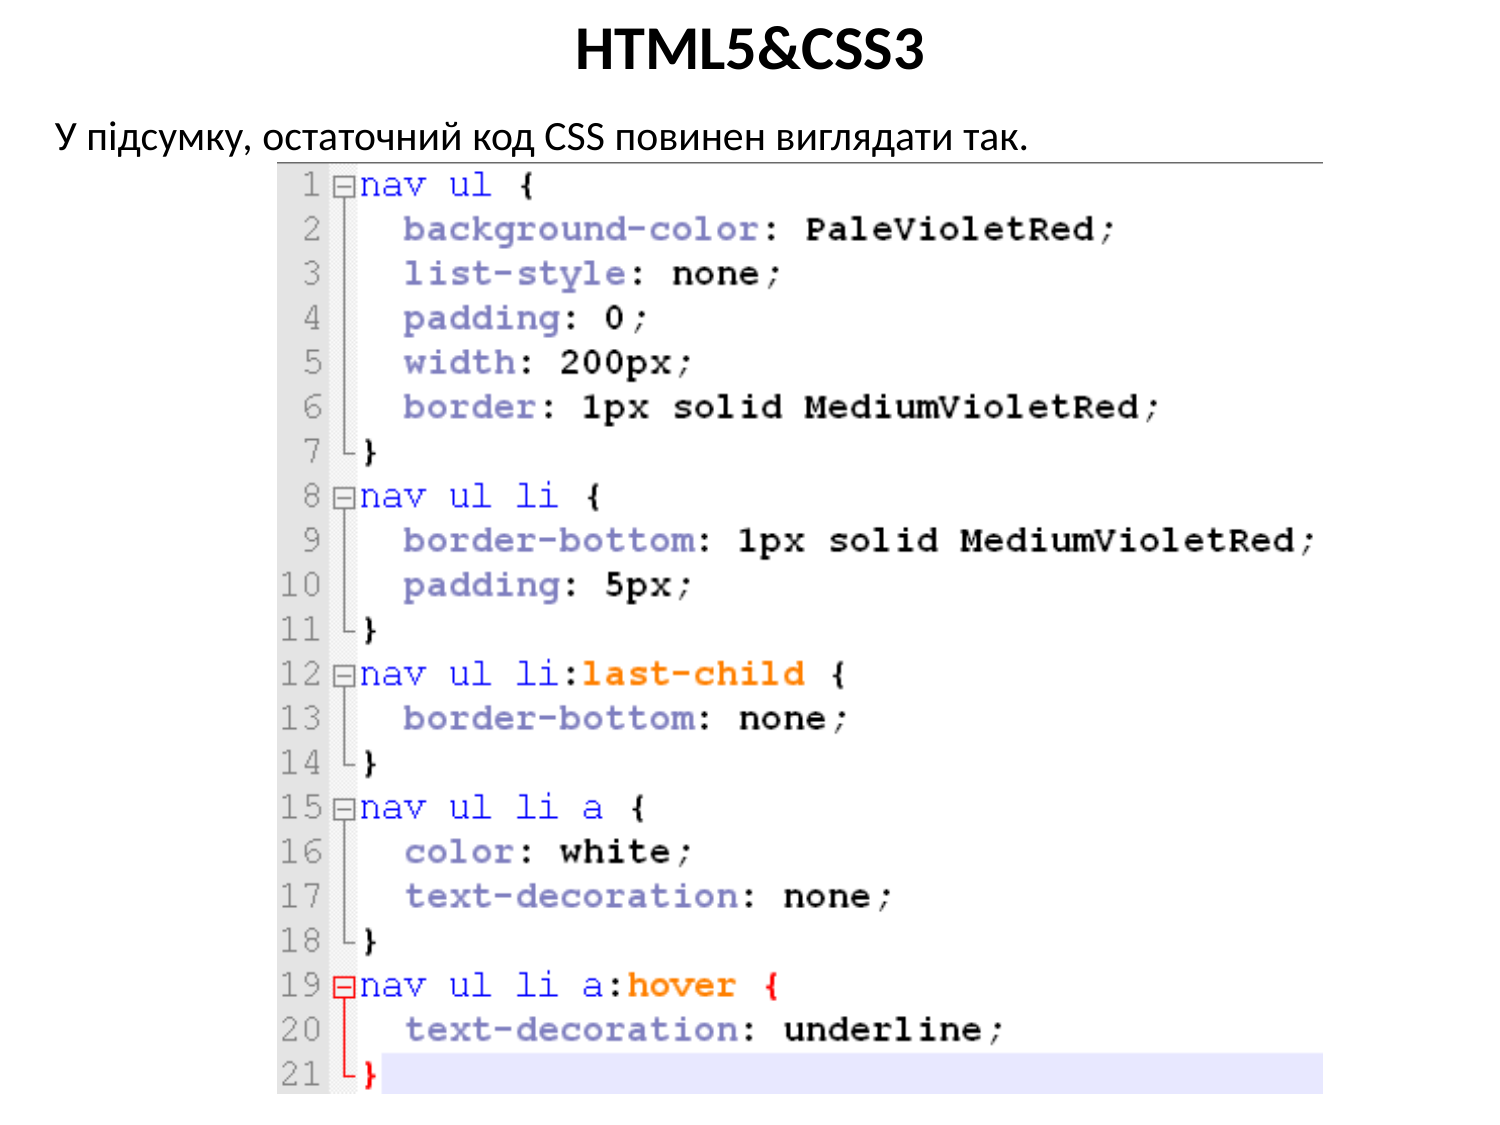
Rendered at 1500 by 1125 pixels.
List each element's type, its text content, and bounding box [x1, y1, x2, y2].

title HTML5&CSS3 [0, 0, 1500, 90]
picture [277, 161, 1323, 1095]
text_box У підсумку, остаточний код CSS повинен виглядати так. [40, 101, 1458, 167]
